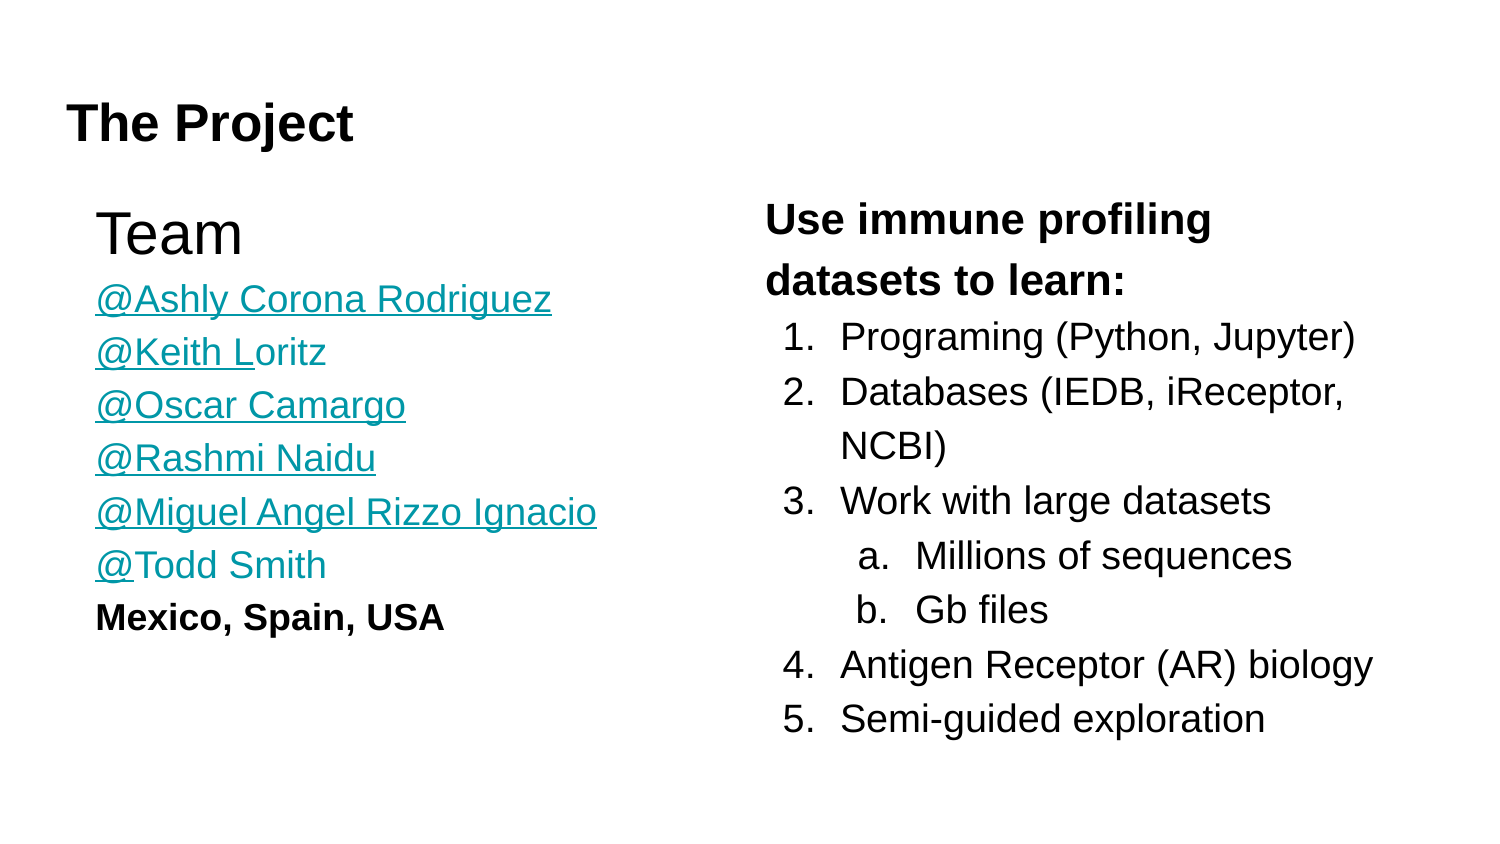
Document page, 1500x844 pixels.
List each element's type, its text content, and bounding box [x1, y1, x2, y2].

text_box Use immune profiling datasets to learn: Programing (Python, Jupyter) Databases (IEDB, iReceptor, NCBI) Work with large datasets Millions of sequences Gb files Antigen Receptor (AR) biology Semi-guided exploration [750, 168, 1407, 756]
text_box Team @Ashly Corona Rodriguez @Keith Loritz @Oscar Camargo @Rashmi Naidu @Miguel Angel Rizzo Ignacio @Todd Smith Mexico, Spain, USA [80, 168, 728, 653]
title The Project [51, 72, 1449, 167]
